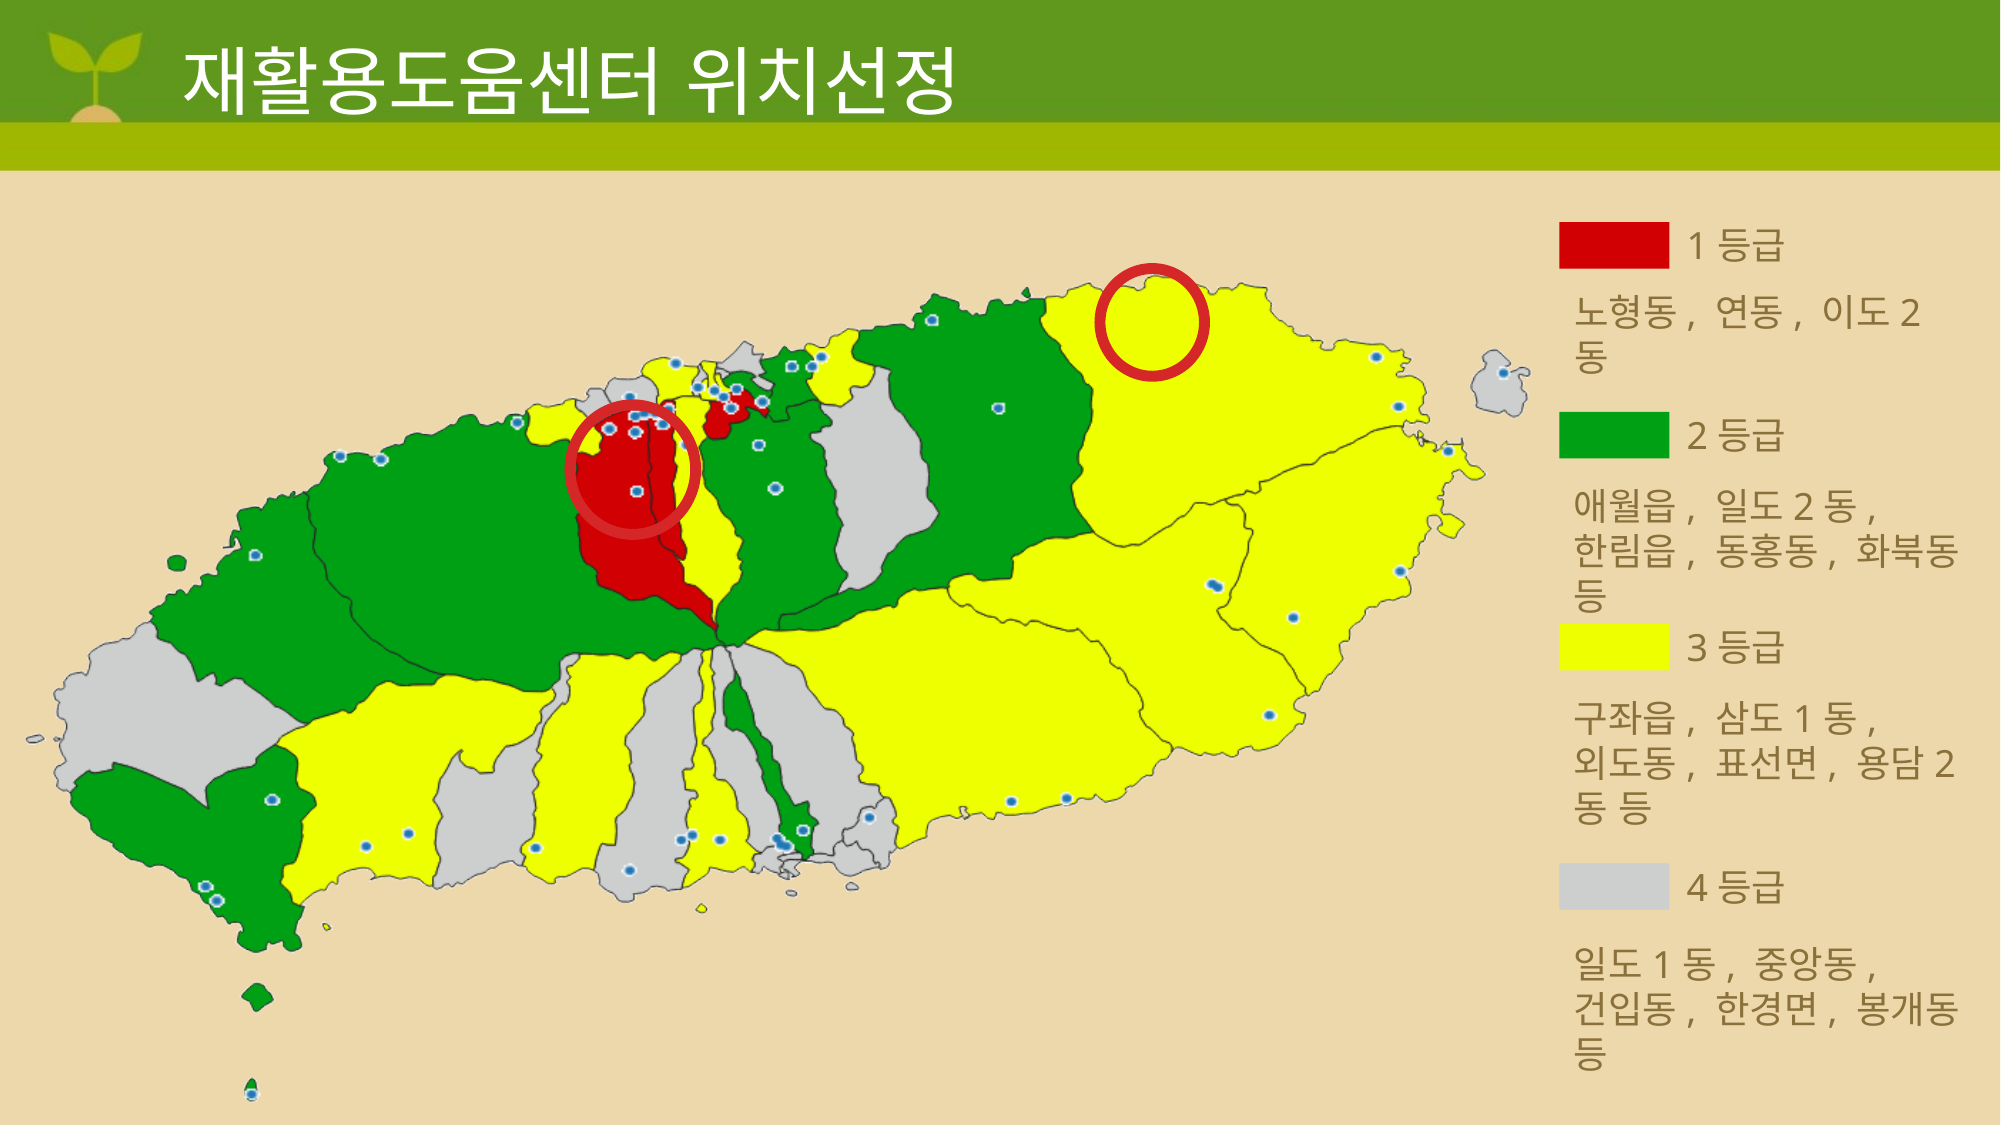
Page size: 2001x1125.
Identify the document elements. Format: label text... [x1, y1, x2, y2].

text_box [1560, 626, 1670, 671]
text_box 4등급 [1671, 856, 1810, 916]
text_box 일도1동, 중앙동, 건입동, 한경면, 봉개동 등 [1560, 933, 1981, 1084]
text_box 구좌읍, 삼도1동, 외도동, 표선면, 용담2동 등 [1560, 687, 1981, 838]
text_box [1560, 411, 1670, 459]
text_box 3등급 [1671, 626, 1810, 677]
text_box 애월읍, 일도2동, 한림읍, 동홍동, 화북동 등 [1560, 475, 1981, 626]
text_box [1560, 221, 1670, 270]
title 재활용도움센터 위치선정 [166, 38, 1081, 133]
text_box 2등급 [1671, 404, 1810, 465]
text_box 1등급 [1671, 214, 1810, 275]
text_box 노형동, 연동, 이도2동 [1560, 282, 1941, 387]
picture [0, 0, 2001, 1125]
text_box [1560, 862, 1670, 911]
